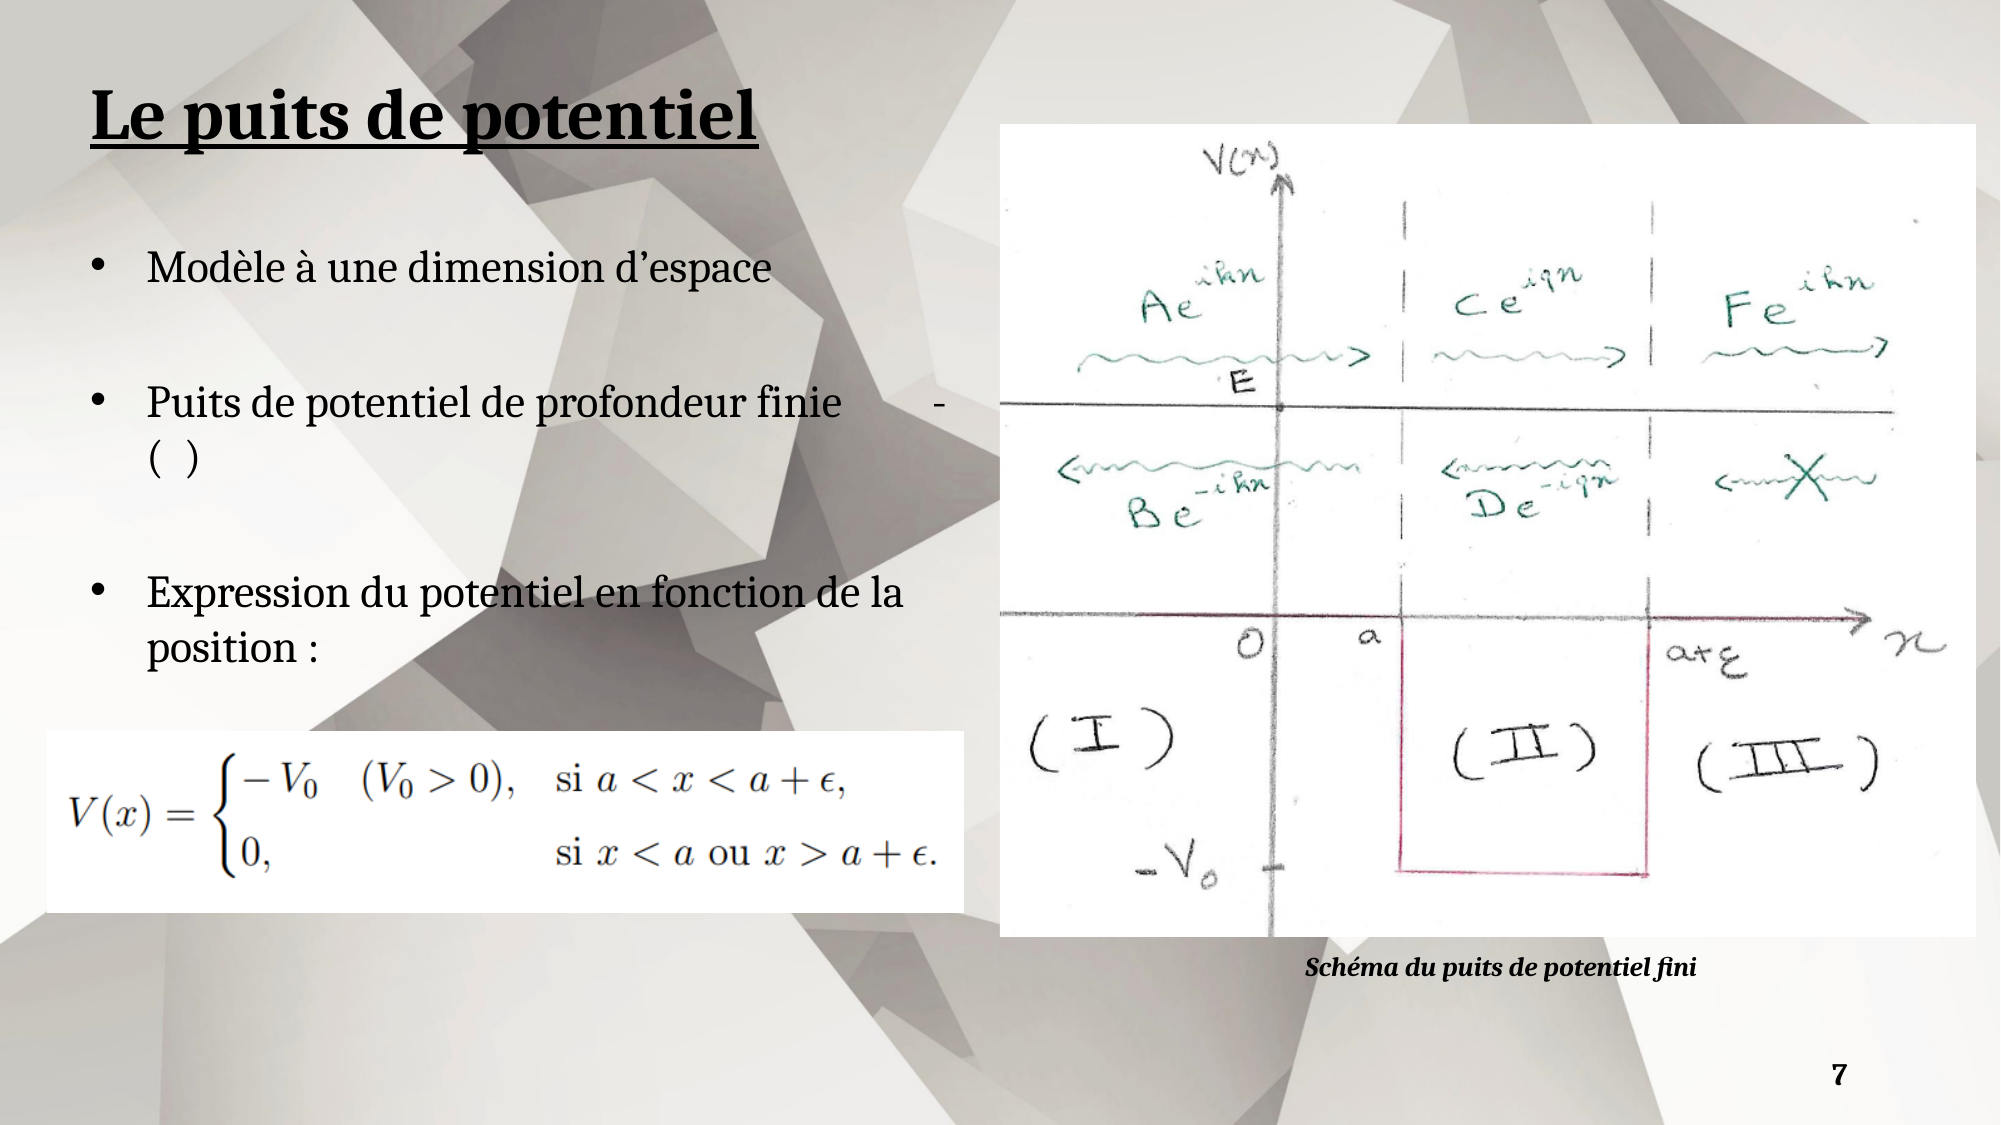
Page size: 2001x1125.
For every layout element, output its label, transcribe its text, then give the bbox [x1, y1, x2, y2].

slide_number 7 [1412, 1042, 1863, 1103]
text_box Le puits de potentiel [74, 59, 1246, 162]
text_box Schéma du puits de potentiel fini [1290, 941, 1776, 989]
picture [0, 0, 2001, 1125]
